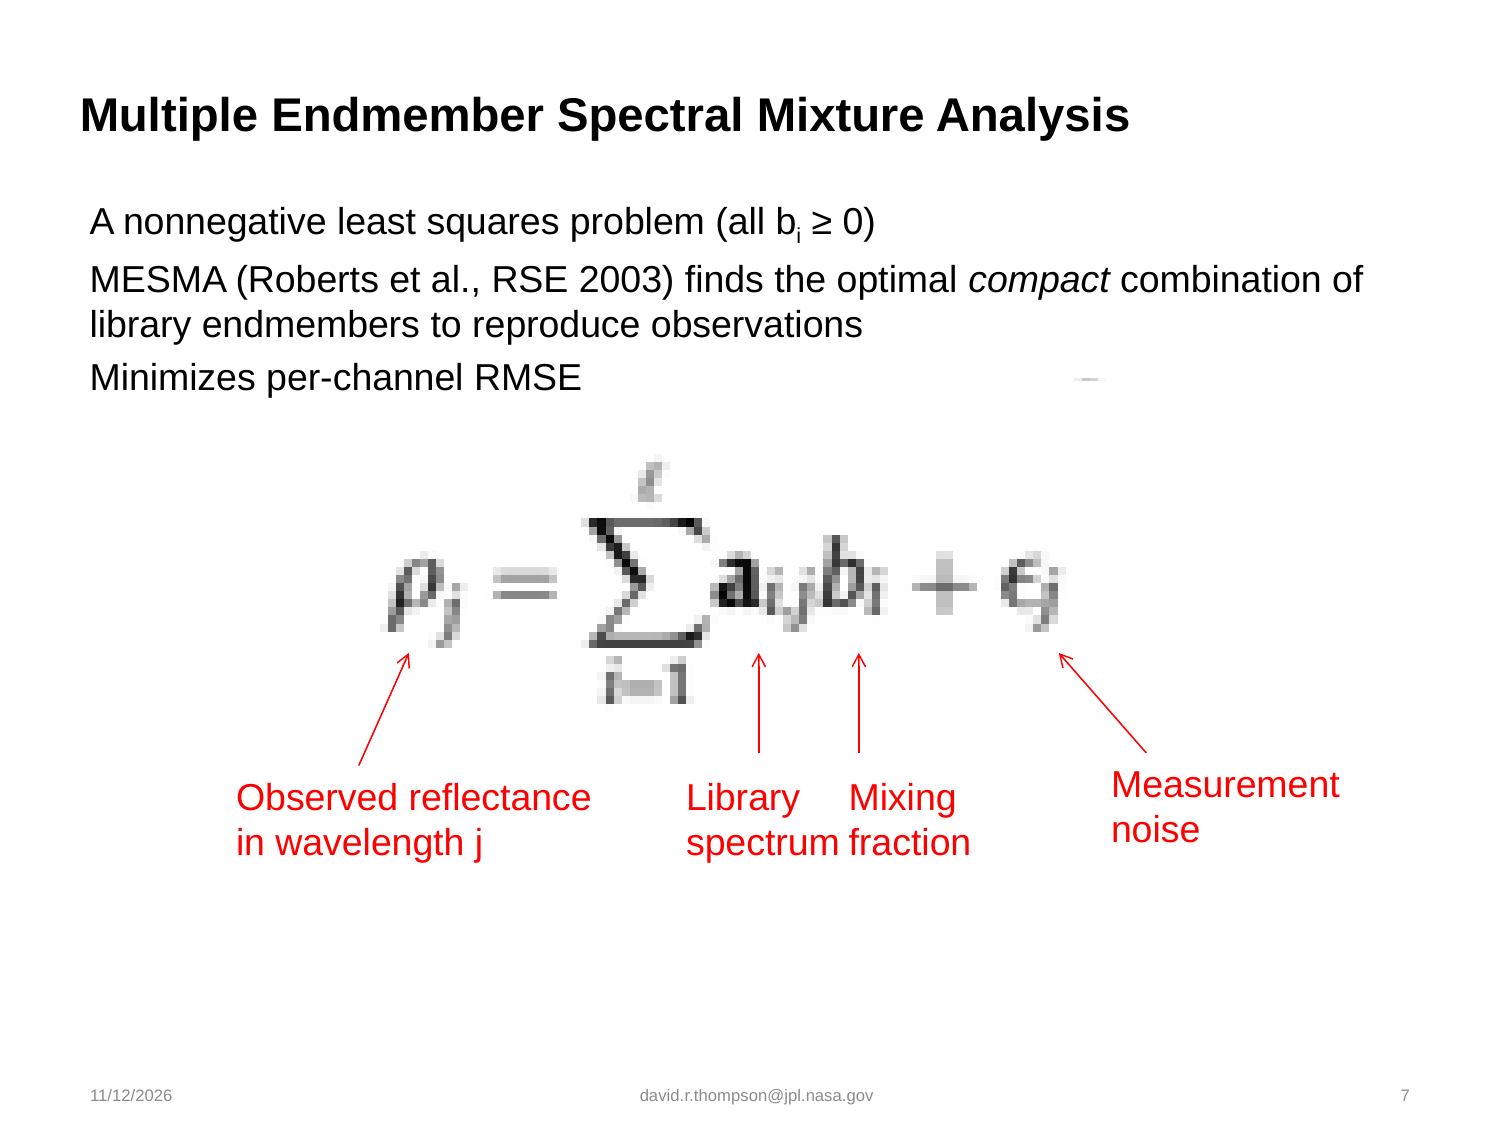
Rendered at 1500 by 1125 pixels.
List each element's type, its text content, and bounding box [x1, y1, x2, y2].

text_box Library spectrum [671, 765, 833, 871]
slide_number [75, 1065, 297, 1125]
title Multiple Endmember Spectral Mixture Analysis [64, 76, 1416, 148]
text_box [358, 652, 410, 766]
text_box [1058, 652, 1147, 754]
text_box Mixing fraction [833, 765, 1048, 871]
footer david.r.thompson@jpl.nasa.gov [309, 1065, 1205, 1125]
picture [283, 377, 1152, 748]
list A nonnegative least squares problem (all bi ≥ 0) MESMA (Roberts et al., RSE 2003) finds the optimal compact combination of library endmembers to reproduce observations Minimizes per-channel RMSE [74, 189, 1425, 244]
slide_number 7 [1217, 1065, 1425, 1125]
text_box Measurement noise [1096, 752, 1382, 858]
text_box Observed reflectance in wavelength j [221, 765, 631, 871]
